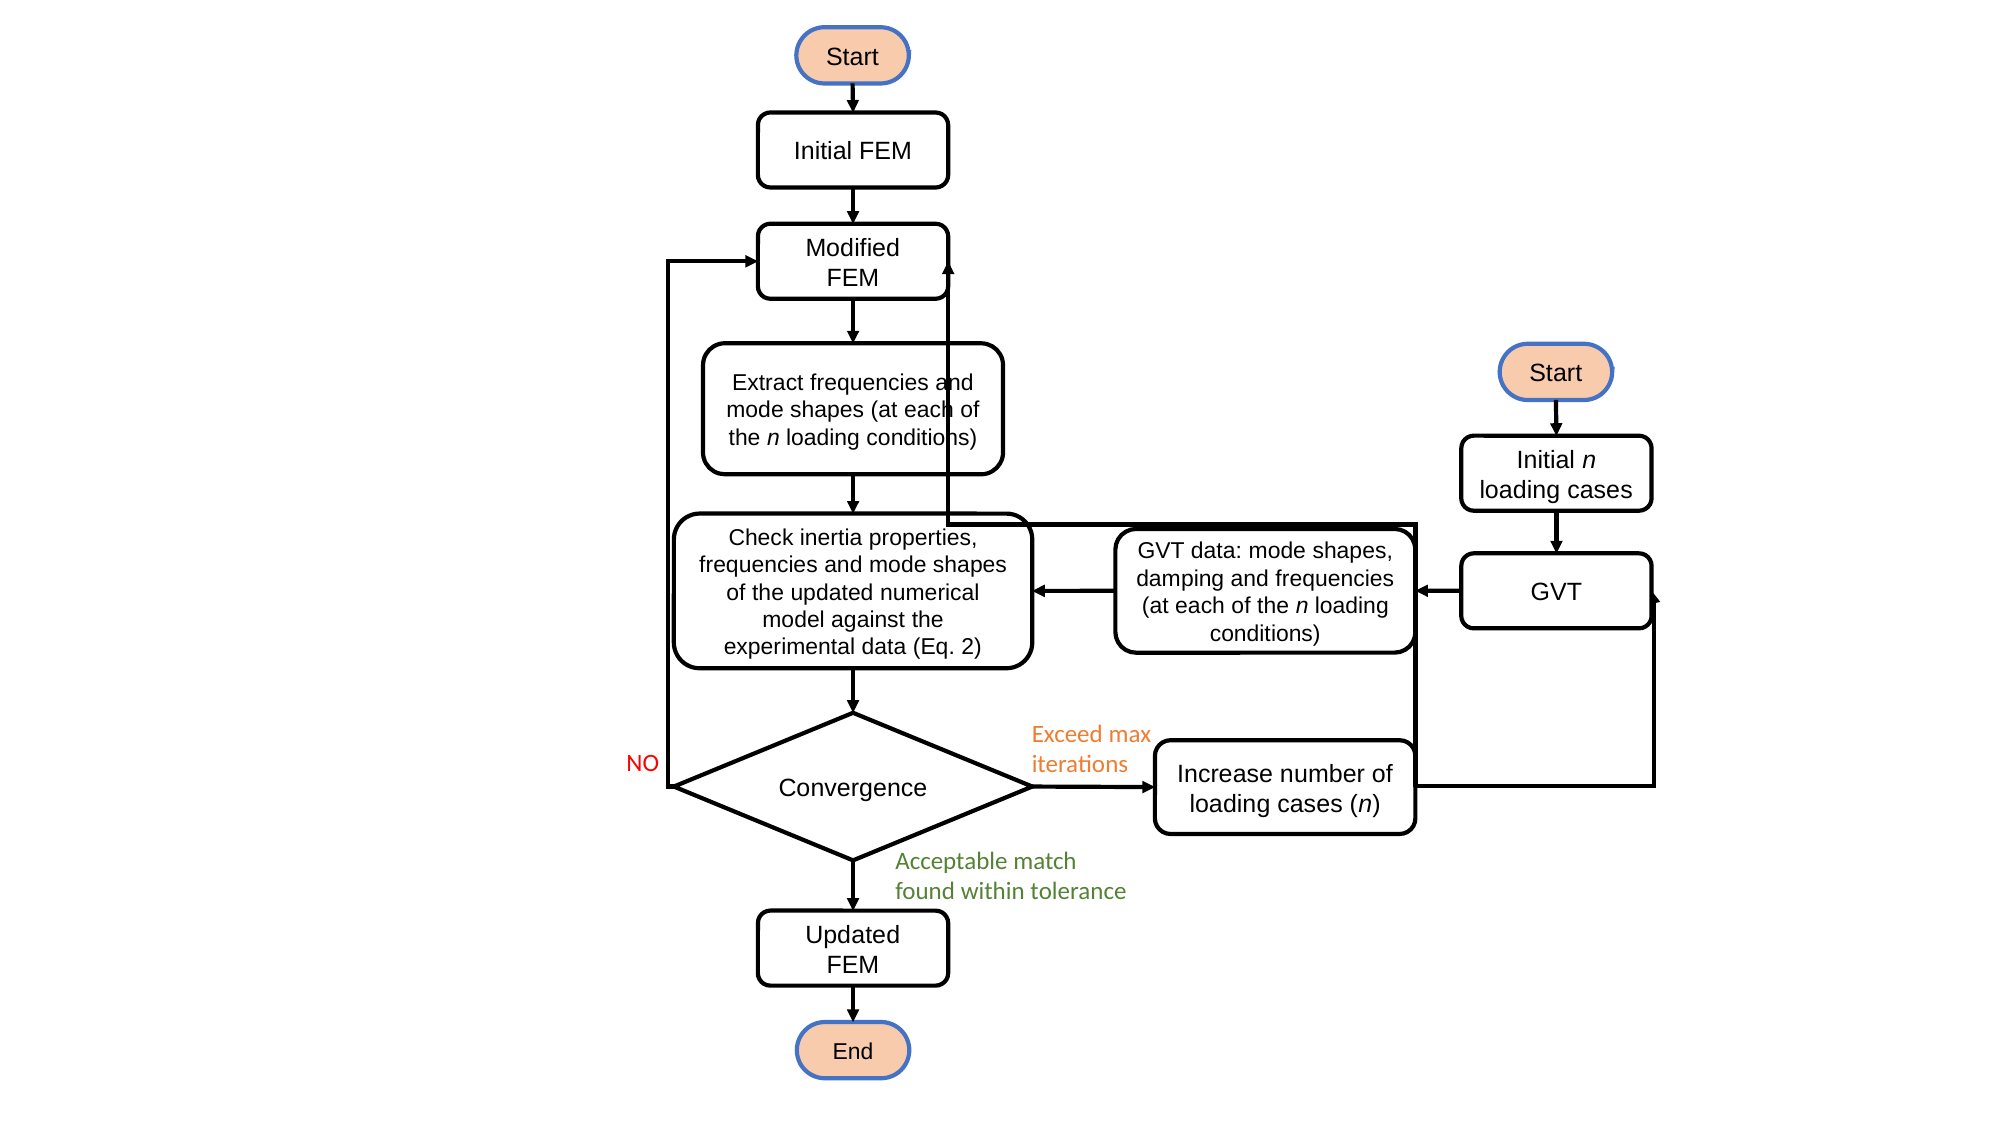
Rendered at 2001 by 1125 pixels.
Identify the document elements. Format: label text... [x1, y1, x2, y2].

text_box Start [795, 26, 911, 85]
text_box Acceptable match found within tolerance [880, 837, 1147, 913]
text_box Initial FEM [756, 111, 950, 189]
text_box GVT [1460, 552, 1653, 620]
text_box Extract frequencies and mode shapes (at each of the n loading conditions) [758, 342, 946, 476]
text_box End [795, 1020, 911, 1080]
text_box Check inertia properties, frequencies and mode shapes of the updated numerical model against the experimental data (Eq. 2) [758, 512, 948, 670]
text_box Modified FEM [756, 222, 950, 300]
text_box Convergence [674, 712, 1032, 861]
text_box Increase number of loading cases (n) [1153, 788, 1417, 836]
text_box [948, 261, 1416, 788]
text_box Initial n loading cases [1460, 434, 1653, 512]
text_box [1415, 590, 1652, 786]
text_box Updated FEM [756, 909, 950, 987]
text_box NO [611, 739, 673, 784]
text_box Start [1498, 342, 1614, 402]
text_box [673, 261, 758, 787]
